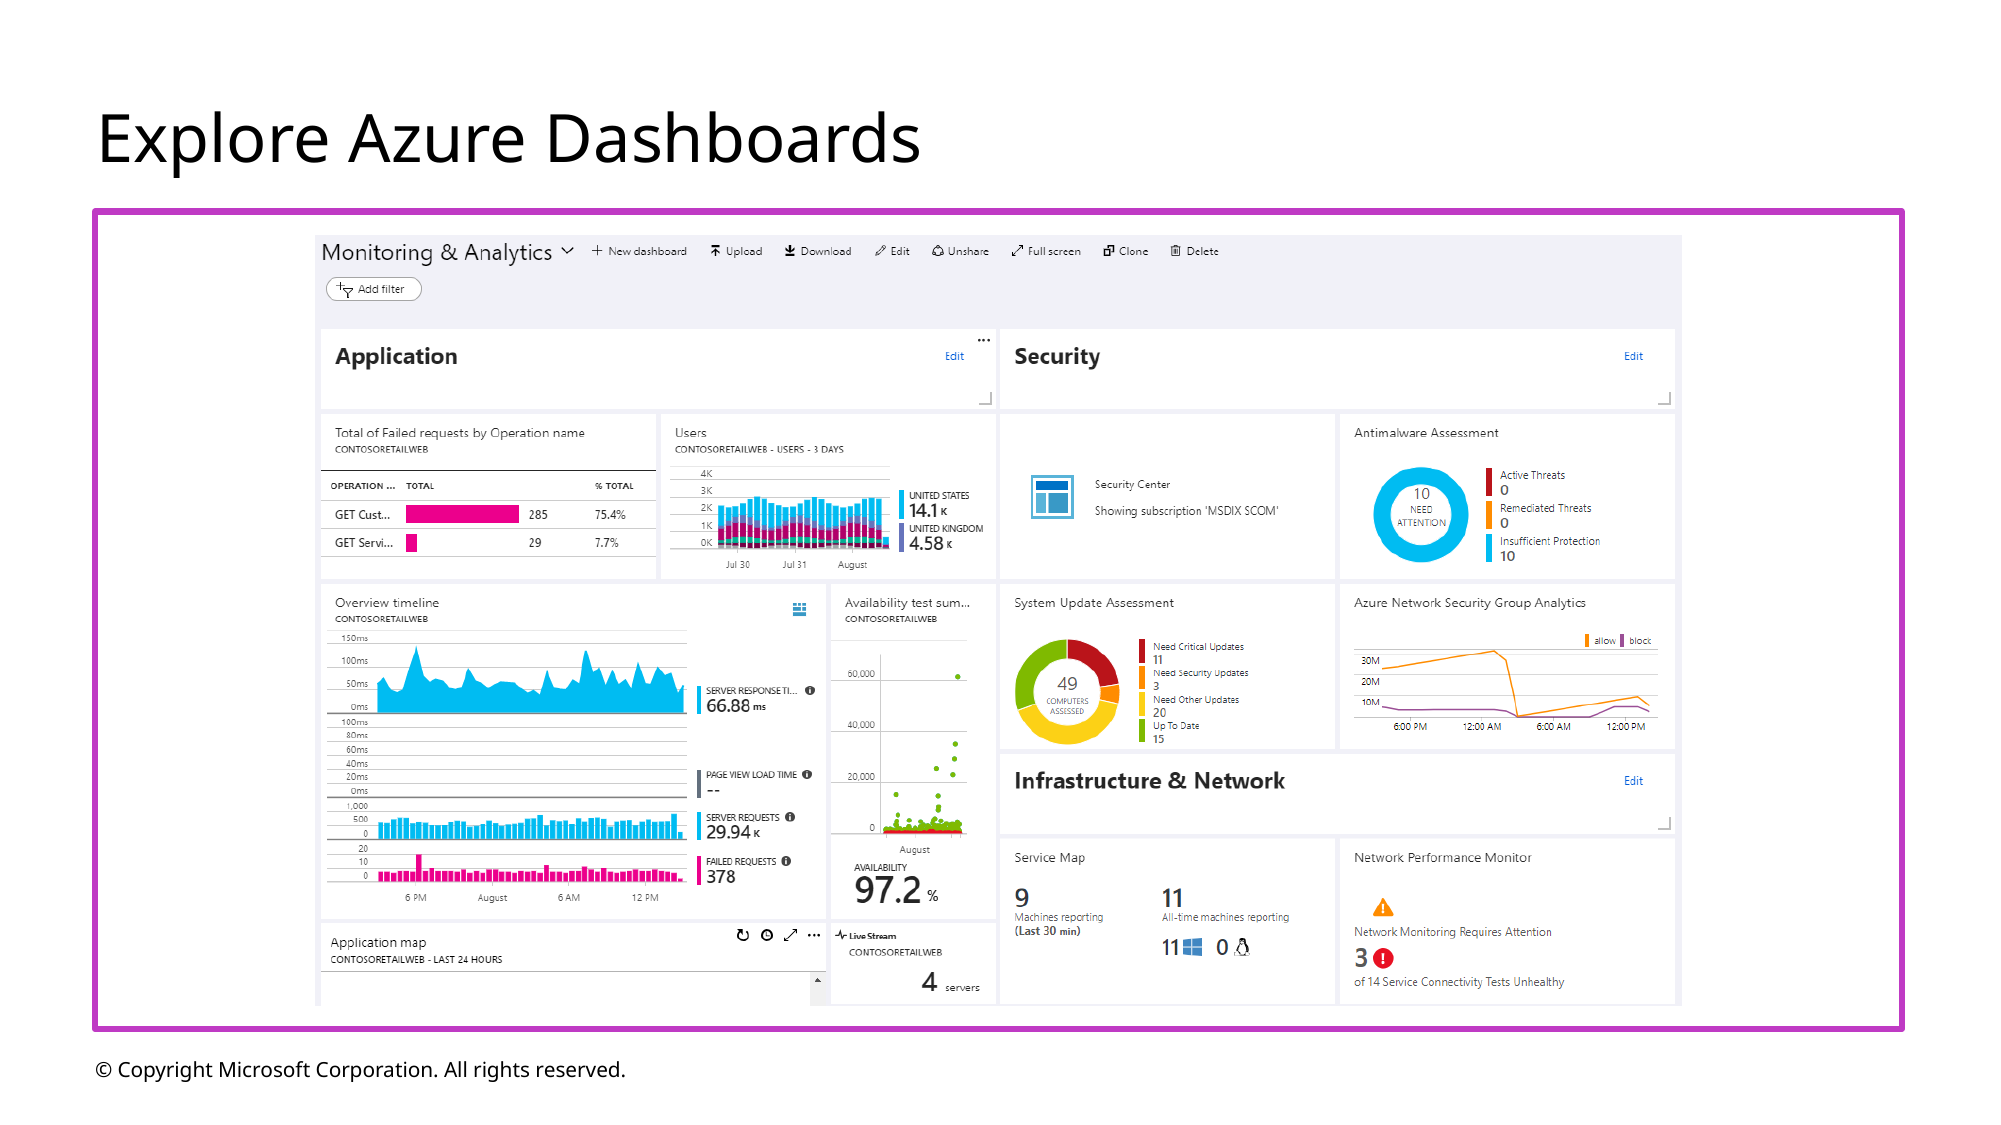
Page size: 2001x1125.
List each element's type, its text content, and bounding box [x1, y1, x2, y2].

title Explore Azure Dashboards [96, 96, 1903, 177]
picture [315, 234, 1682, 1006]
text_box [94, 211, 1902, 1030]
